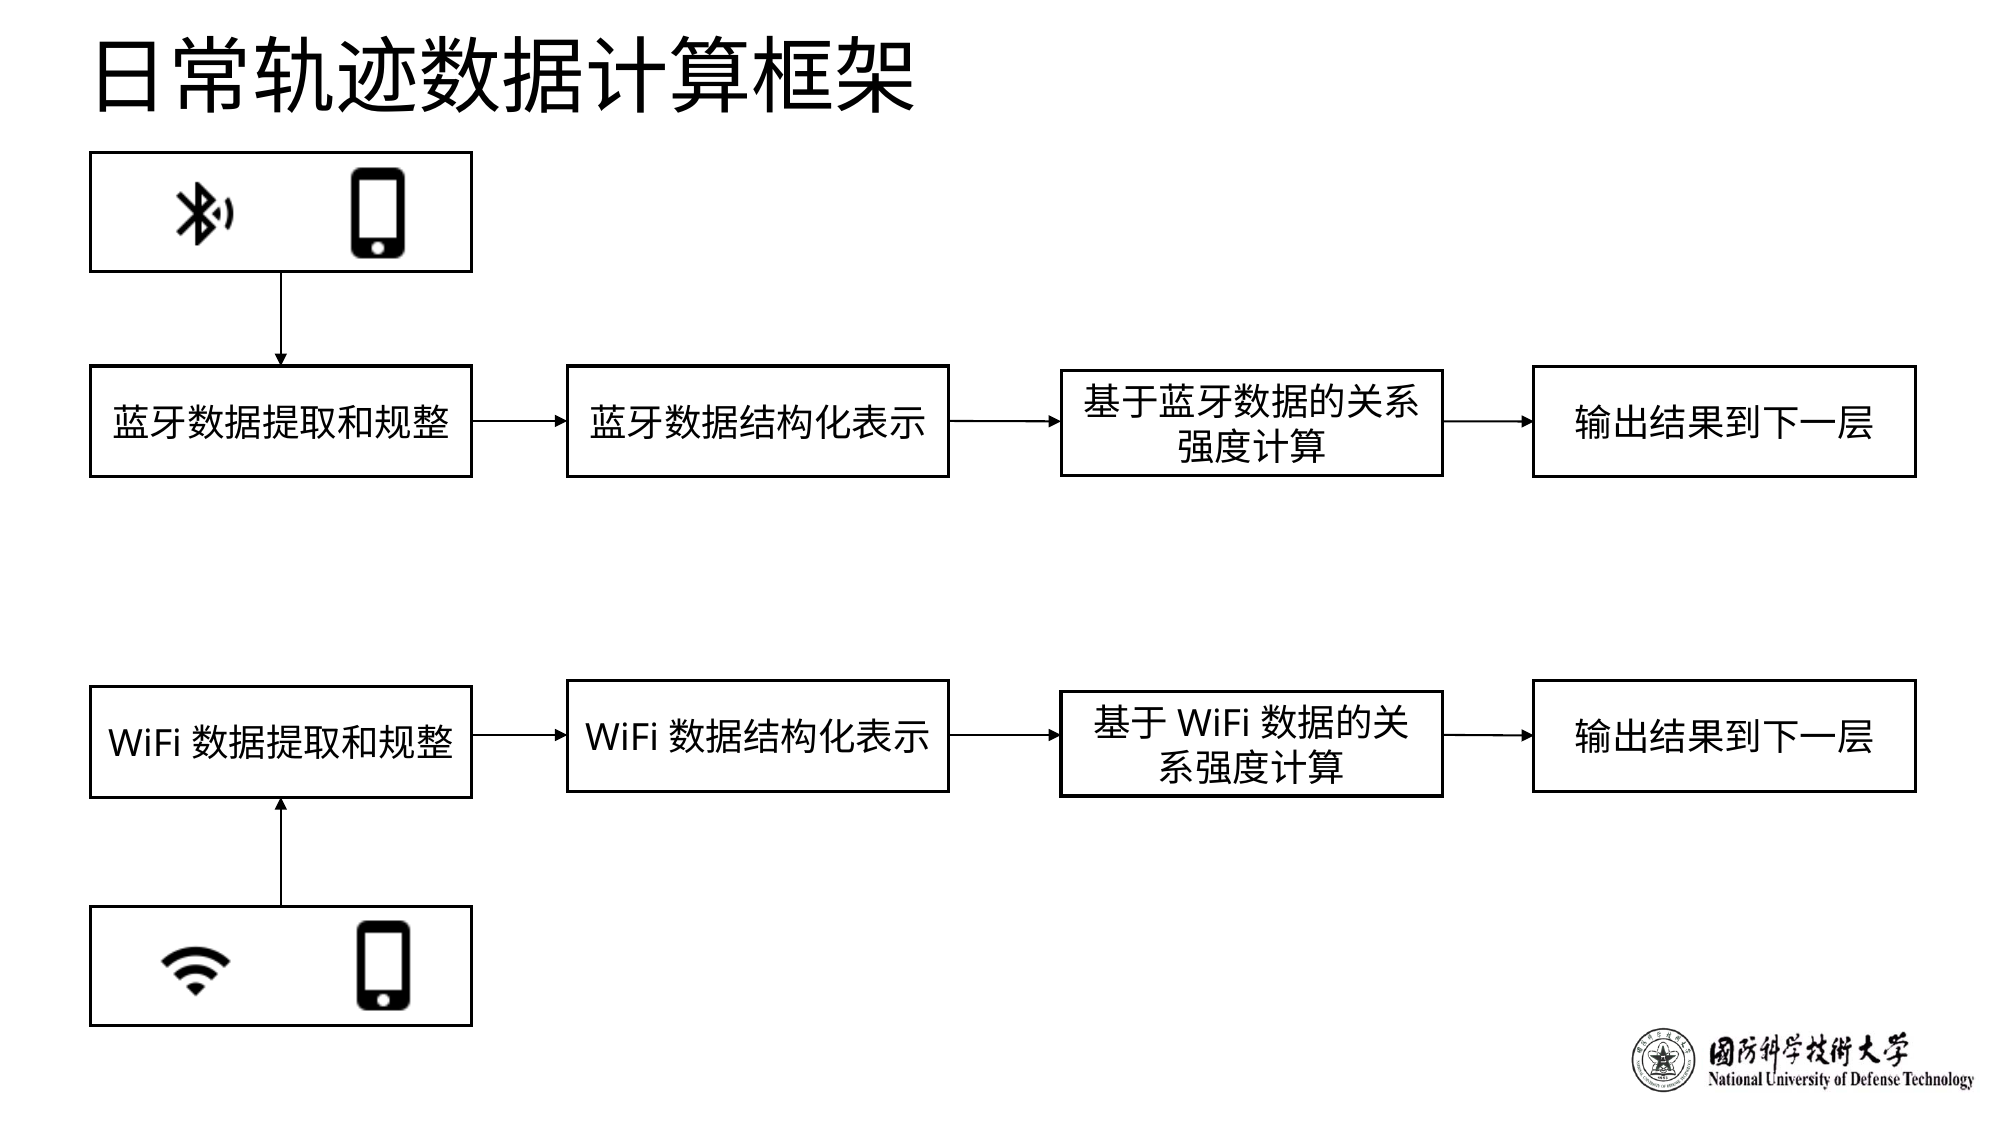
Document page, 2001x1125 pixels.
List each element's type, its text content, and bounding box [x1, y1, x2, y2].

text_box 日常轨迹数据计算框架 [71, 26, 1796, 144]
picture [1615, 1025, 1985, 1095]
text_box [90, 152, 1916, 1026]
